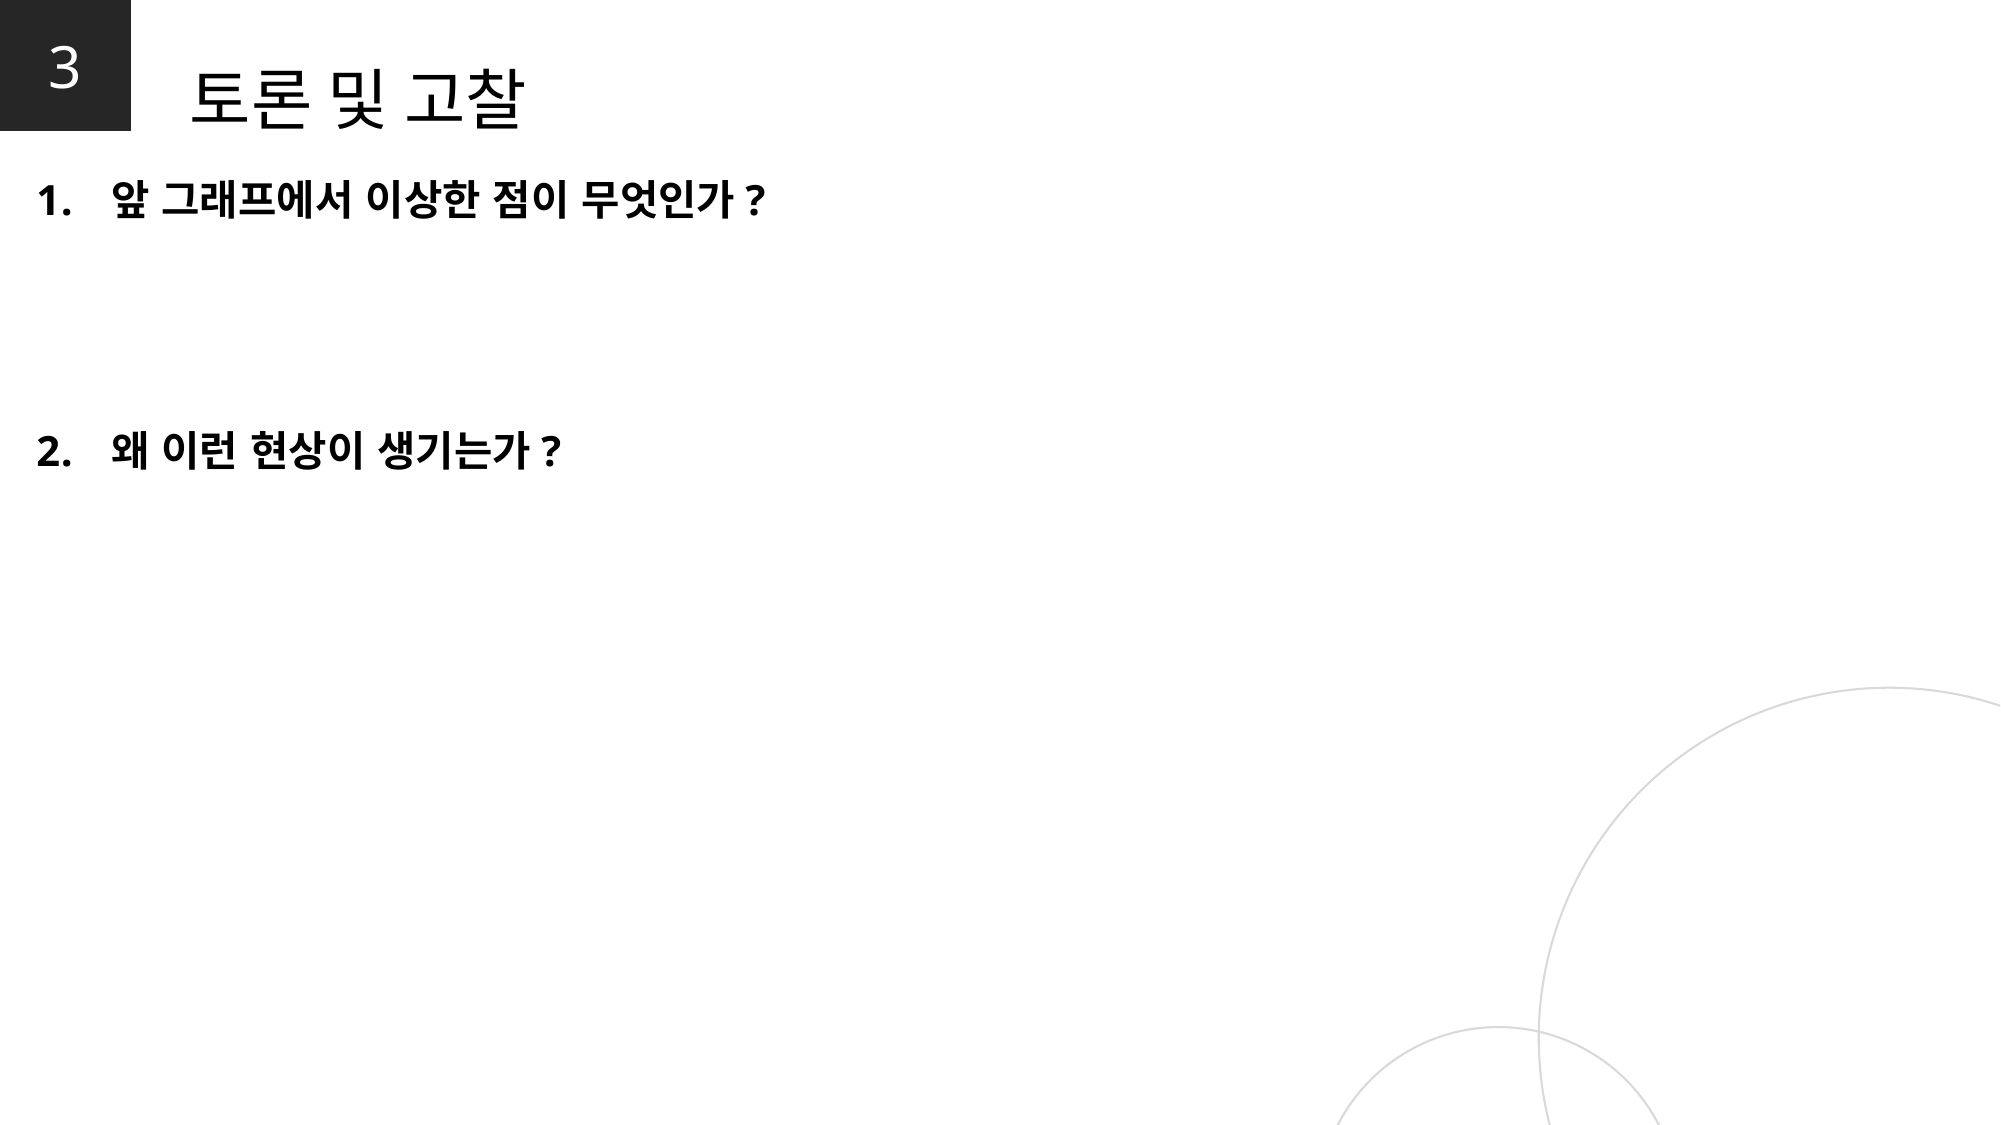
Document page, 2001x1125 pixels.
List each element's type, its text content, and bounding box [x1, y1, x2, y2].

text_box 3 [0, 0, 132, 132]
text_box 토론 및 고찰 [175, 50, 543, 146]
text_box 앞 그래프에서 이상한 점이 무엇인가? 왜 이런 현상이 생기는가? [21, 166, 1960, 482]
